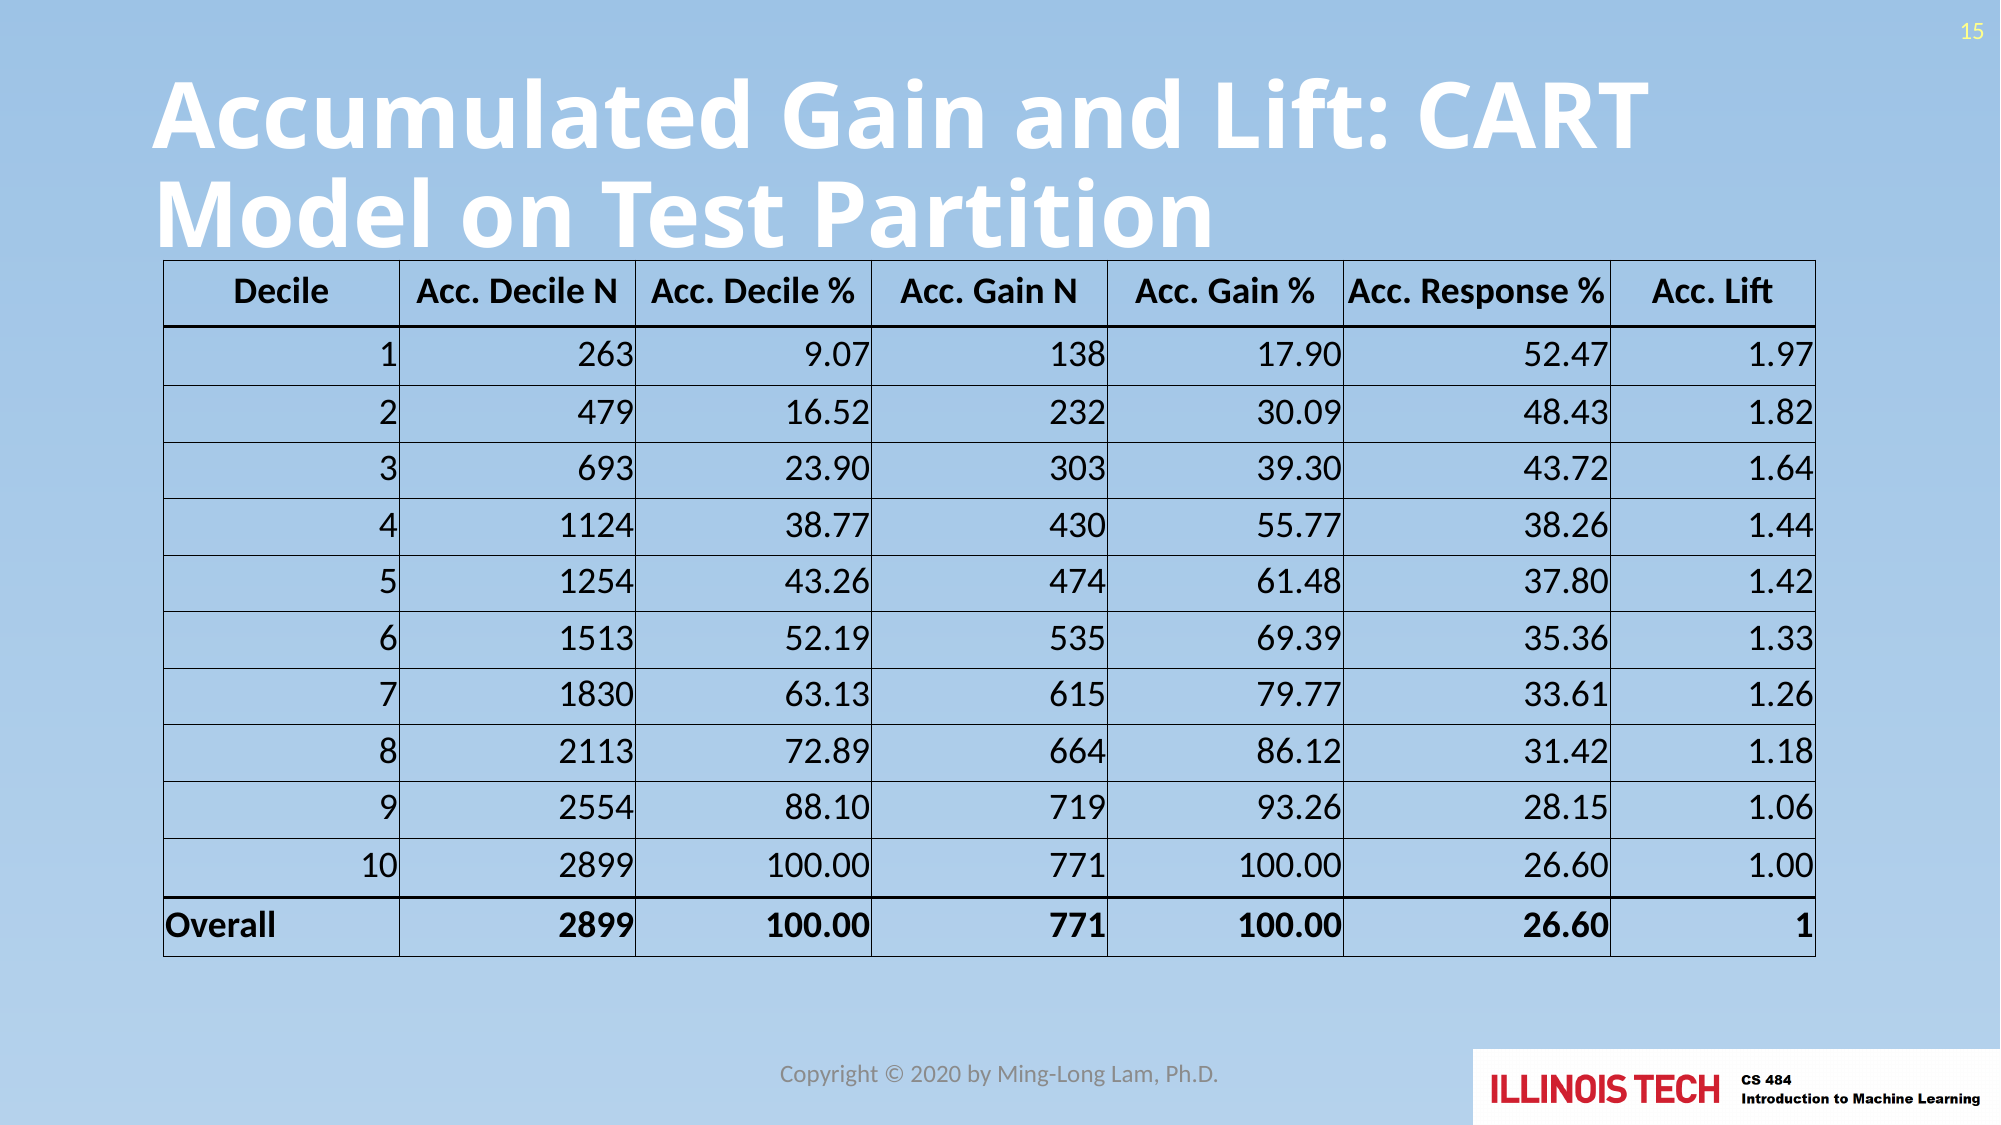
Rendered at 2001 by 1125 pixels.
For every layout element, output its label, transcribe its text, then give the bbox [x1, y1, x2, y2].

table_cell 719 [872, 782, 1107, 838]
table_cell 100.00 [1108, 899, 1343, 956]
table_cell 263 [400, 328, 635, 385]
table_cell 1.64 [1611, 443, 1815, 498]
table_header Acc. Lift [1611, 261, 1815, 325]
table_cell 17.90 [1108, 328, 1343, 385]
table_cell 2899 [400, 899, 635, 956]
table_cell 479 [400, 386, 635, 442]
table_cell 100.00 [636, 839, 871, 896]
table_cell 1830 [400, 669, 635, 724]
picture [1473, 1049, 2000, 1125]
table_cell 28.15 [1344, 782, 1610, 838]
table_cell 52.19 [636, 612, 871, 668]
table_header Acc. Decile N [400, 261, 635, 325]
table_cell 3 [164, 443, 399, 498]
table_cell 1513 [400, 612, 635, 668]
slide_number 15 [1550, 0, 2000, 60]
table_cell 693 [400, 443, 635, 498]
table_cell 63.13 [636, 669, 871, 724]
table_cell 43.72 [1344, 443, 1610, 498]
table_cell 1254 [400, 556, 635, 611]
table_header Decile [164, 261, 399, 325]
table_cell 33.61 [1344, 669, 1610, 724]
title Accumulated Gain and Lift: CART Model on Test Partition [137, 59, 1863, 278]
table_cell 9.07 [636, 328, 871, 385]
table_cell 771 [872, 899, 1107, 956]
table_cell 1.82 [1611, 386, 1815, 442]
table_header Acc. Gain % [1108, 261, 1343, 325]
table_cell 664 [872, 725, 1107, 781]
table_cell 1.42 [1611, 556, 1815, 611]
table_cell 39.30 [1108, 443, 1343, 498]
table_cell 35.36 [1344, 612, 1610, 668]
table_cell 37.80 [1344, 556, 1610, 611]
table_cell 1.00 [1611, 839, 1815, 896]
table_cell 771 [872, 839, 1107, 896]
table_cell 38.77 [636, 499, 871, 555]
table_cell 26.60 [1344, 839, 1610, 896]
table_cell 9 [164, 782, 399, 838]
table_cell 2 [164, 386, 399, 442]
table_cell 38.26 [1344, 499, 1610, 555]
table_cell 16.52 [636, 386, 871, 442]
table_cell 7 [164, 669, 399, 724]
table_cell 55.77 [1108, 499, 1343, 555]
table_cell 1.44 [1611, 499, 1815, 555]
table_cell 52.47 [1344, 328, 1610, 385]
table_cell 48.43 [1344, 386, 1610, 442]
table_cell 303 [872, 443, 1107, 498]
table_cell 1.33 [1611, 612, 1815, 668]
table_cell 69.39 [1108, 612, 1343, 668]
table_cell 474 [872, 556, 1107, 611]
table_cell 430 [872, 499, 1107, 555]
table_cell 232 [872, 386, 1107, 442]
table_cell 8 [164, 725, 399, 781]
table_cell 1 [164, 328, 399, 385]
table_cell 43.26 [636, 556, 871, 611]
table_cell 1124 [400, 499, 635, 555]
table_cell 535 [872, 612, 1107, 668]
table_cell 100.00 [1108, 839, 1343, 896]
table_cell 138 [872, 328, 1107, 385]
table_cell 79.77 [1108, 669, 1343, 724]
table_cell 6 [164, 612, 399, 668]
table_cell 31.42 [1344, 725, 1610, 781]
table_cell 86.12 [1108, 725, 1343, 781]
table_cell 10 [164, 839, 399, 896]
table_cell 2899 [400, 839, 635, 896]
table_cell 2554 [400, 782, 635, 838]
footer Copyright © 2020 by Ming-Long Lam, Ph.D. [662, 1042, 1338, 1103]
table_cell 23.90 [636, 443, 871, 498]
table_cell 61.48 [1108, 556, 1343, 611]
table_cell 1 [1611, 899, 1815, 956]
table_header Acc. Gain N [872, 261, 1107, 325]
table_cell 2113 [400, 725, 635, 781]
table_cell 1.26 [1611, 669, 1815, 724]
table_cell 72.89 [636, 725, 871, 781]
table_cell 615 [872, 669, 1107, 724]
table_cell 5 [164, 556, 399, 611]
table_cell 30.09 [1108, 386, 1343, 442]
table_cell 1.97 [1611, 328, 1815, 385]
table_cell 1.06 [1611, 782, 1815, 838]
table_cell 1.18 [1611, 725, 1815, 781]
table_header Acc. Decile % [636, 261, 871, 325]
table_cell Overall [164, 899, 399, 956]
table_cell 26.60 [1344, 899, 1610, 956]
table_cell 100.00 [636, 899, 871, 956]
table_header Acc. Response % [1344, 261, 1610, 325]
table_cell 4 [164, 499, 399, 555]
table_cell 88.10 [636, 782, 871, 838]
table_cell 93.26 [1108, 782, 1343, 838]
